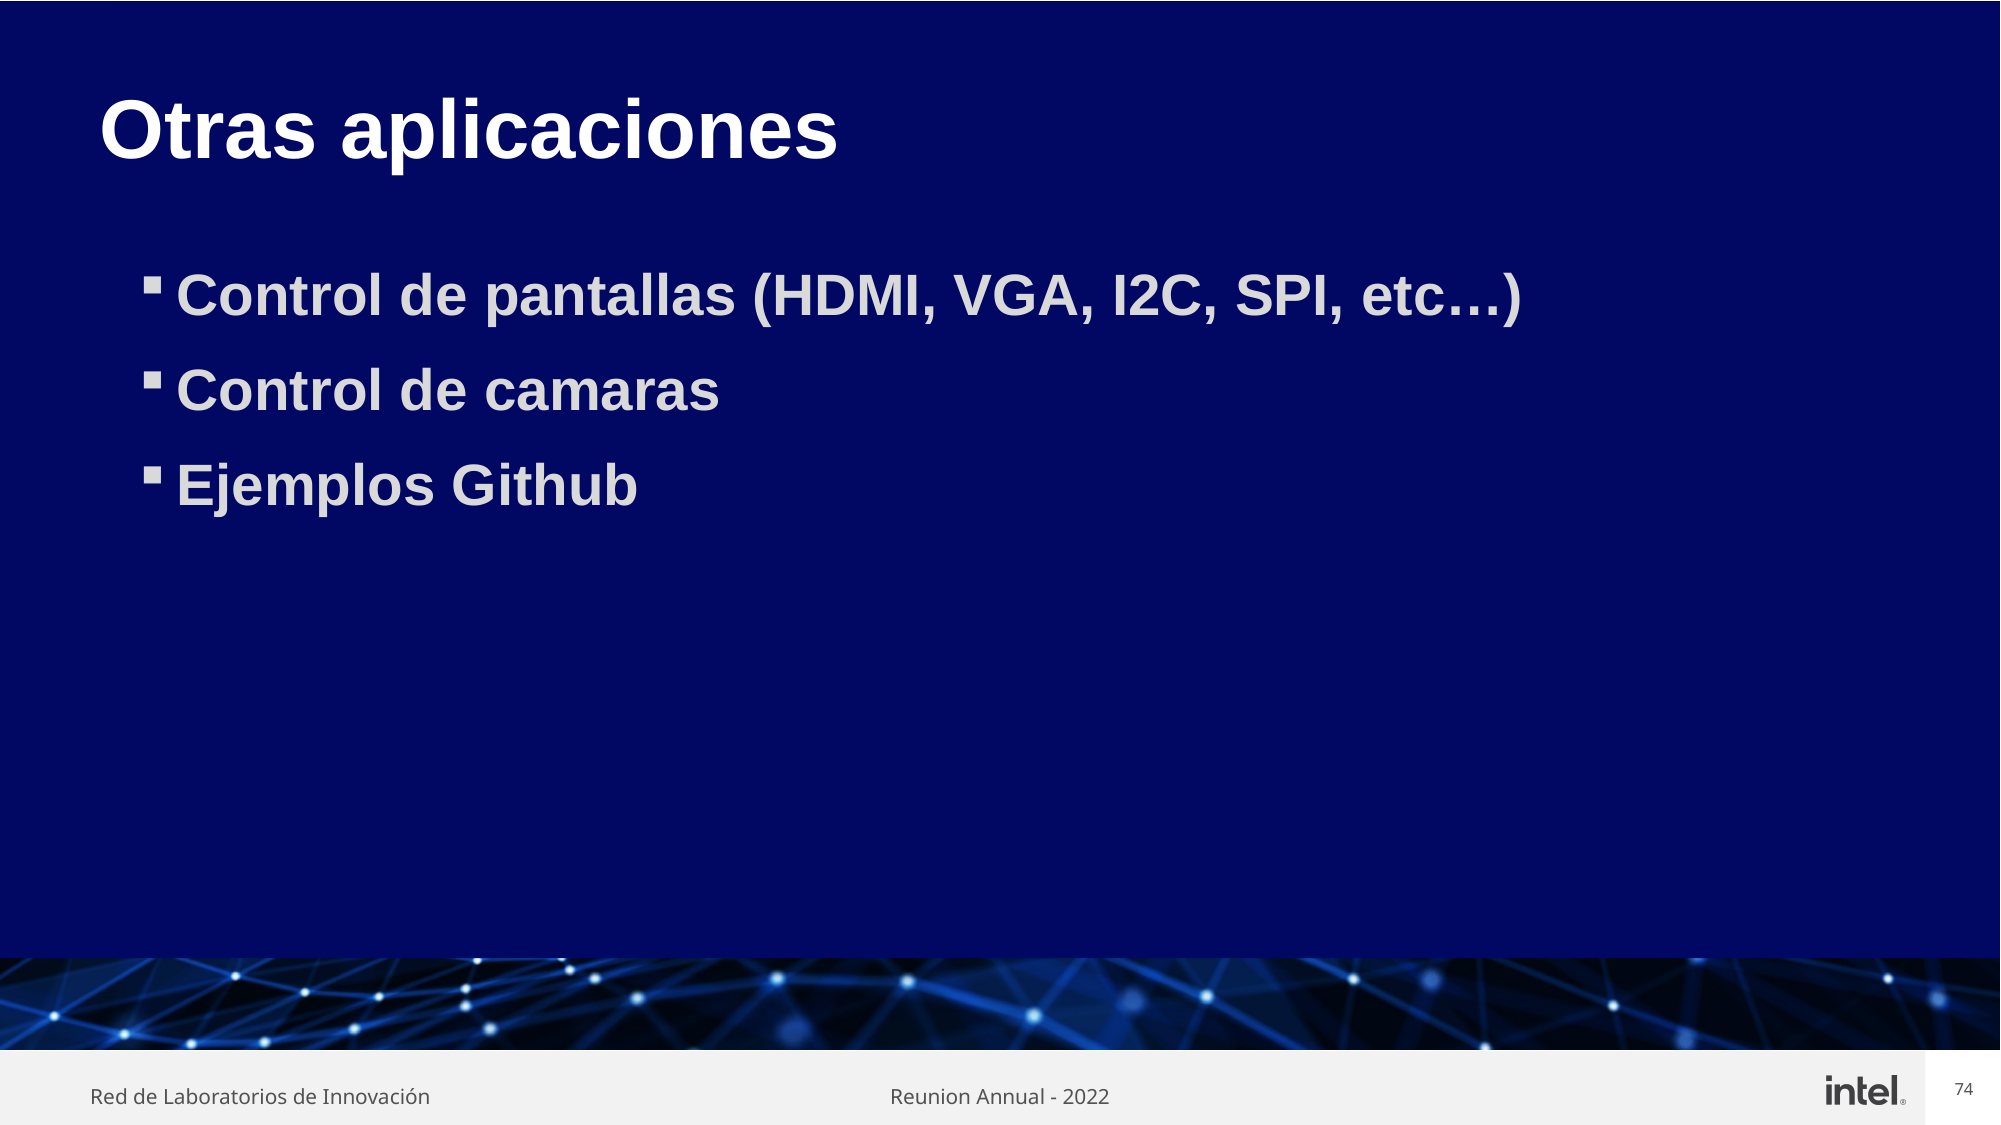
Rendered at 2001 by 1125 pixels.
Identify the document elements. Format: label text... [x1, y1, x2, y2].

picture [0, 959, 2000, 1050]
picture [1826, 1075, 1906, 1105]
text_box Control de pantallas (HDMI, VGA, I2C, SPI, etc…) Control de camaras Ejemplos Github [124, 249, 1925, 1025]
text_box Otras aplicaciones [99, 59, 1900, 205]
